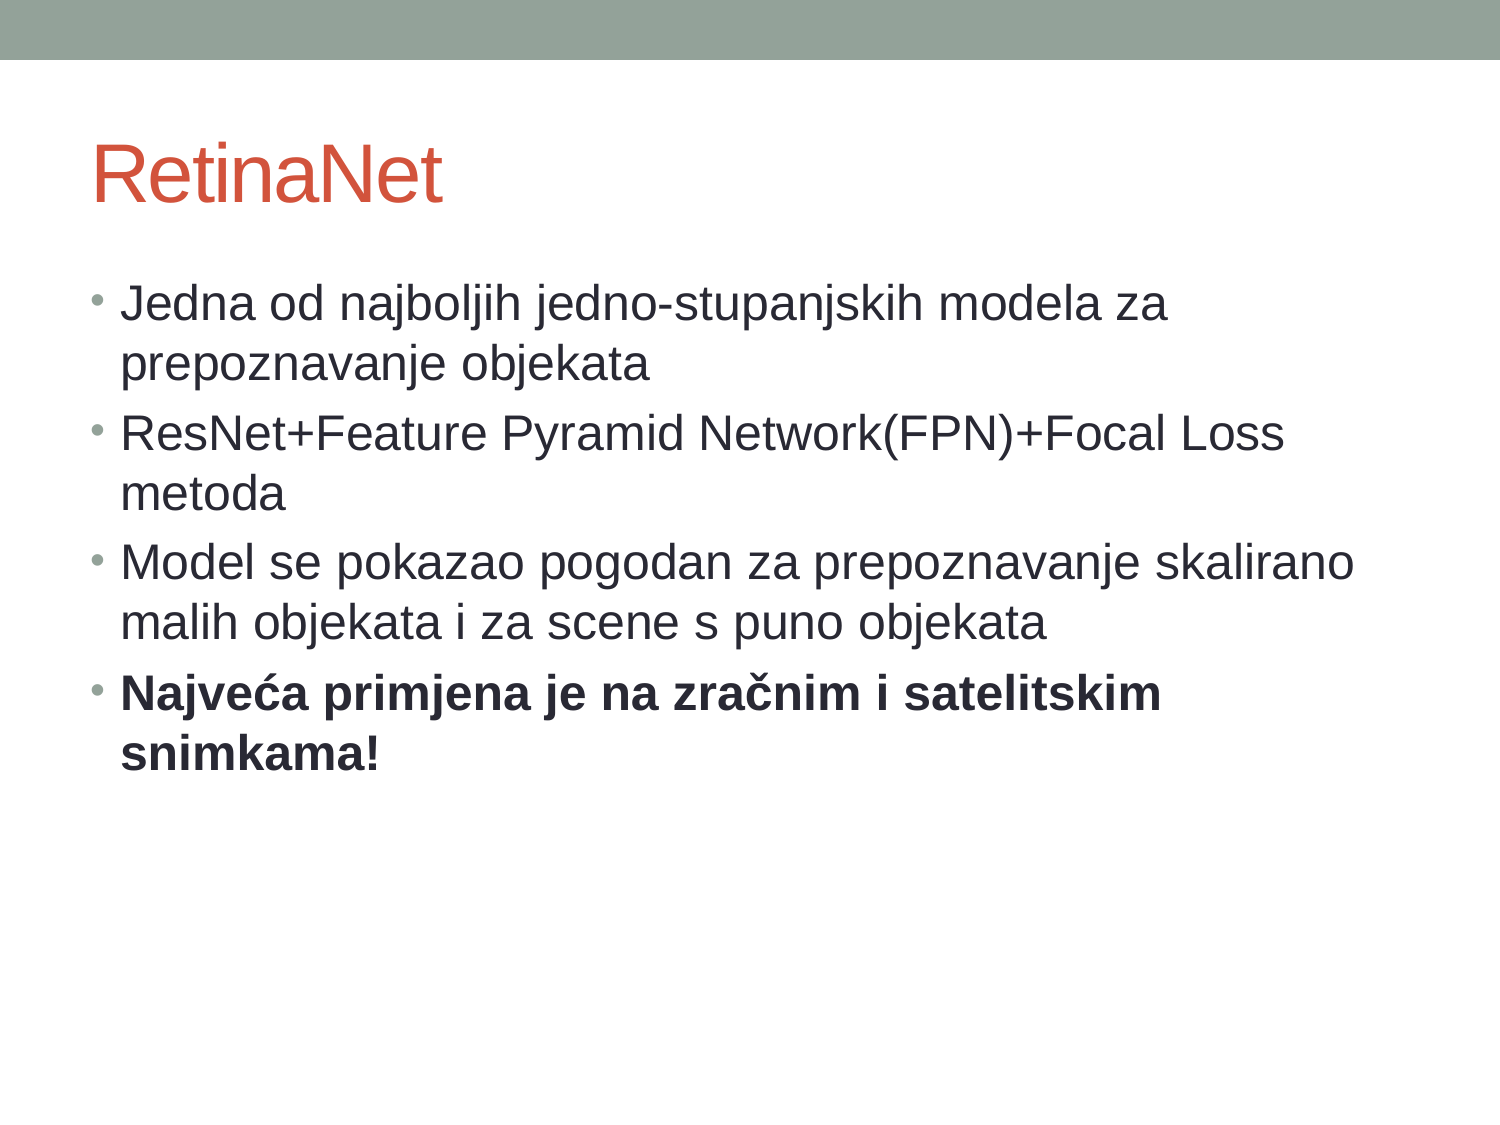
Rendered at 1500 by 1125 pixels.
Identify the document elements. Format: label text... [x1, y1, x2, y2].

title RetinaNet [75, 87, 1425, 250]
list Jedna od najboljih jedno-stupanjskih modela za prepoznavanje objekata ResNet+Feature Pyramid Network(FPN)+Focal Loss metoda Model se pokazao pogodan za prepoznavanje skalirano malih objekata i za scene s puno objekata Najveća primjena je na zračnim i satelitskim snimkama! [75, 262, 1425, 1063]
